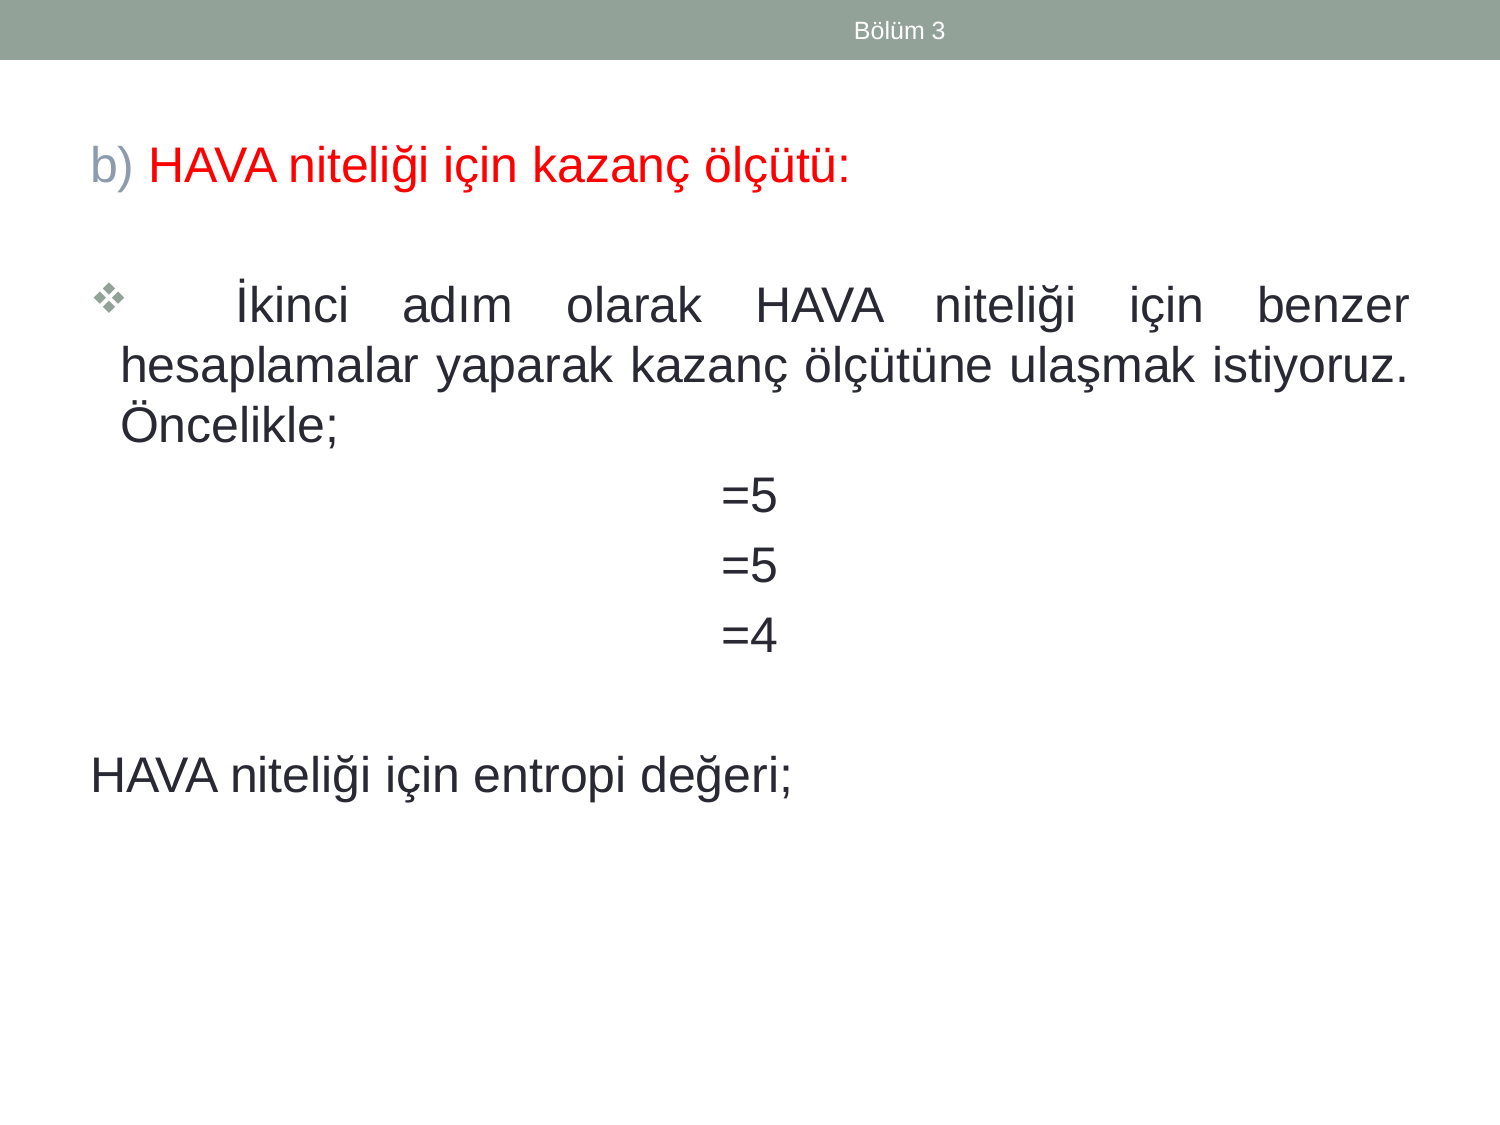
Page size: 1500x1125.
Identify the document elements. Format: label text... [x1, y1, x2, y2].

footer Bölüm 3 [562, 3, 1238, 57]
